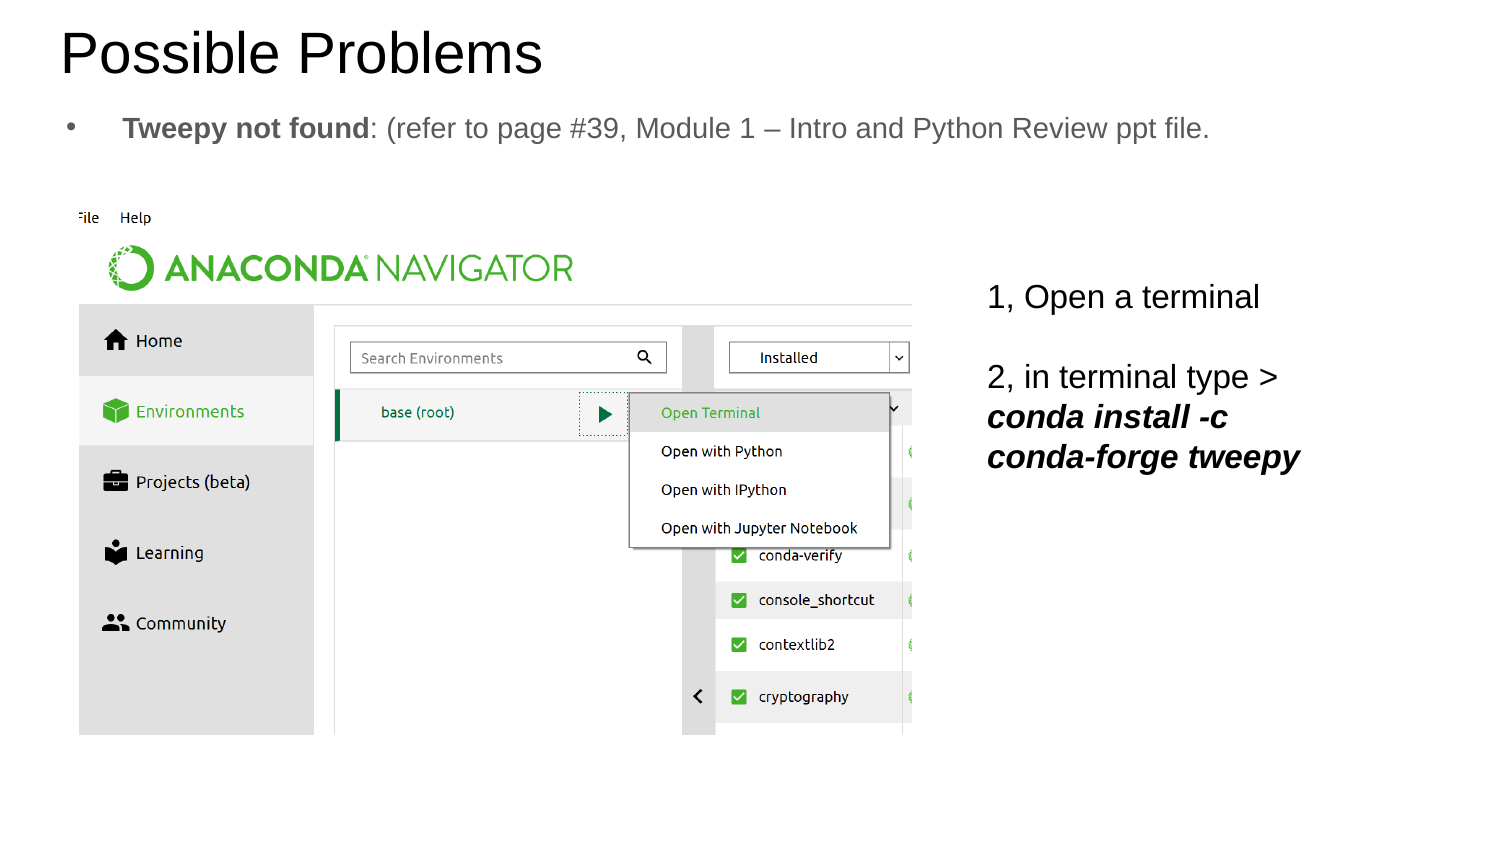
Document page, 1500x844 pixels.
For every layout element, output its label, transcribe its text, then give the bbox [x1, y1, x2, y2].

text_box 1, Open a terminal 2, in terminal type > conda install -c conda-forge tweepy [972, 268, 1338, 563]
list Tweepy not found: (refer to page #39, Module 1 – Intro and Python Review ppt file. [51, 93, 1449, 750]
title Possible Problems [45, 0, 1444, 94]
picture [79, 200, 912, 735]
